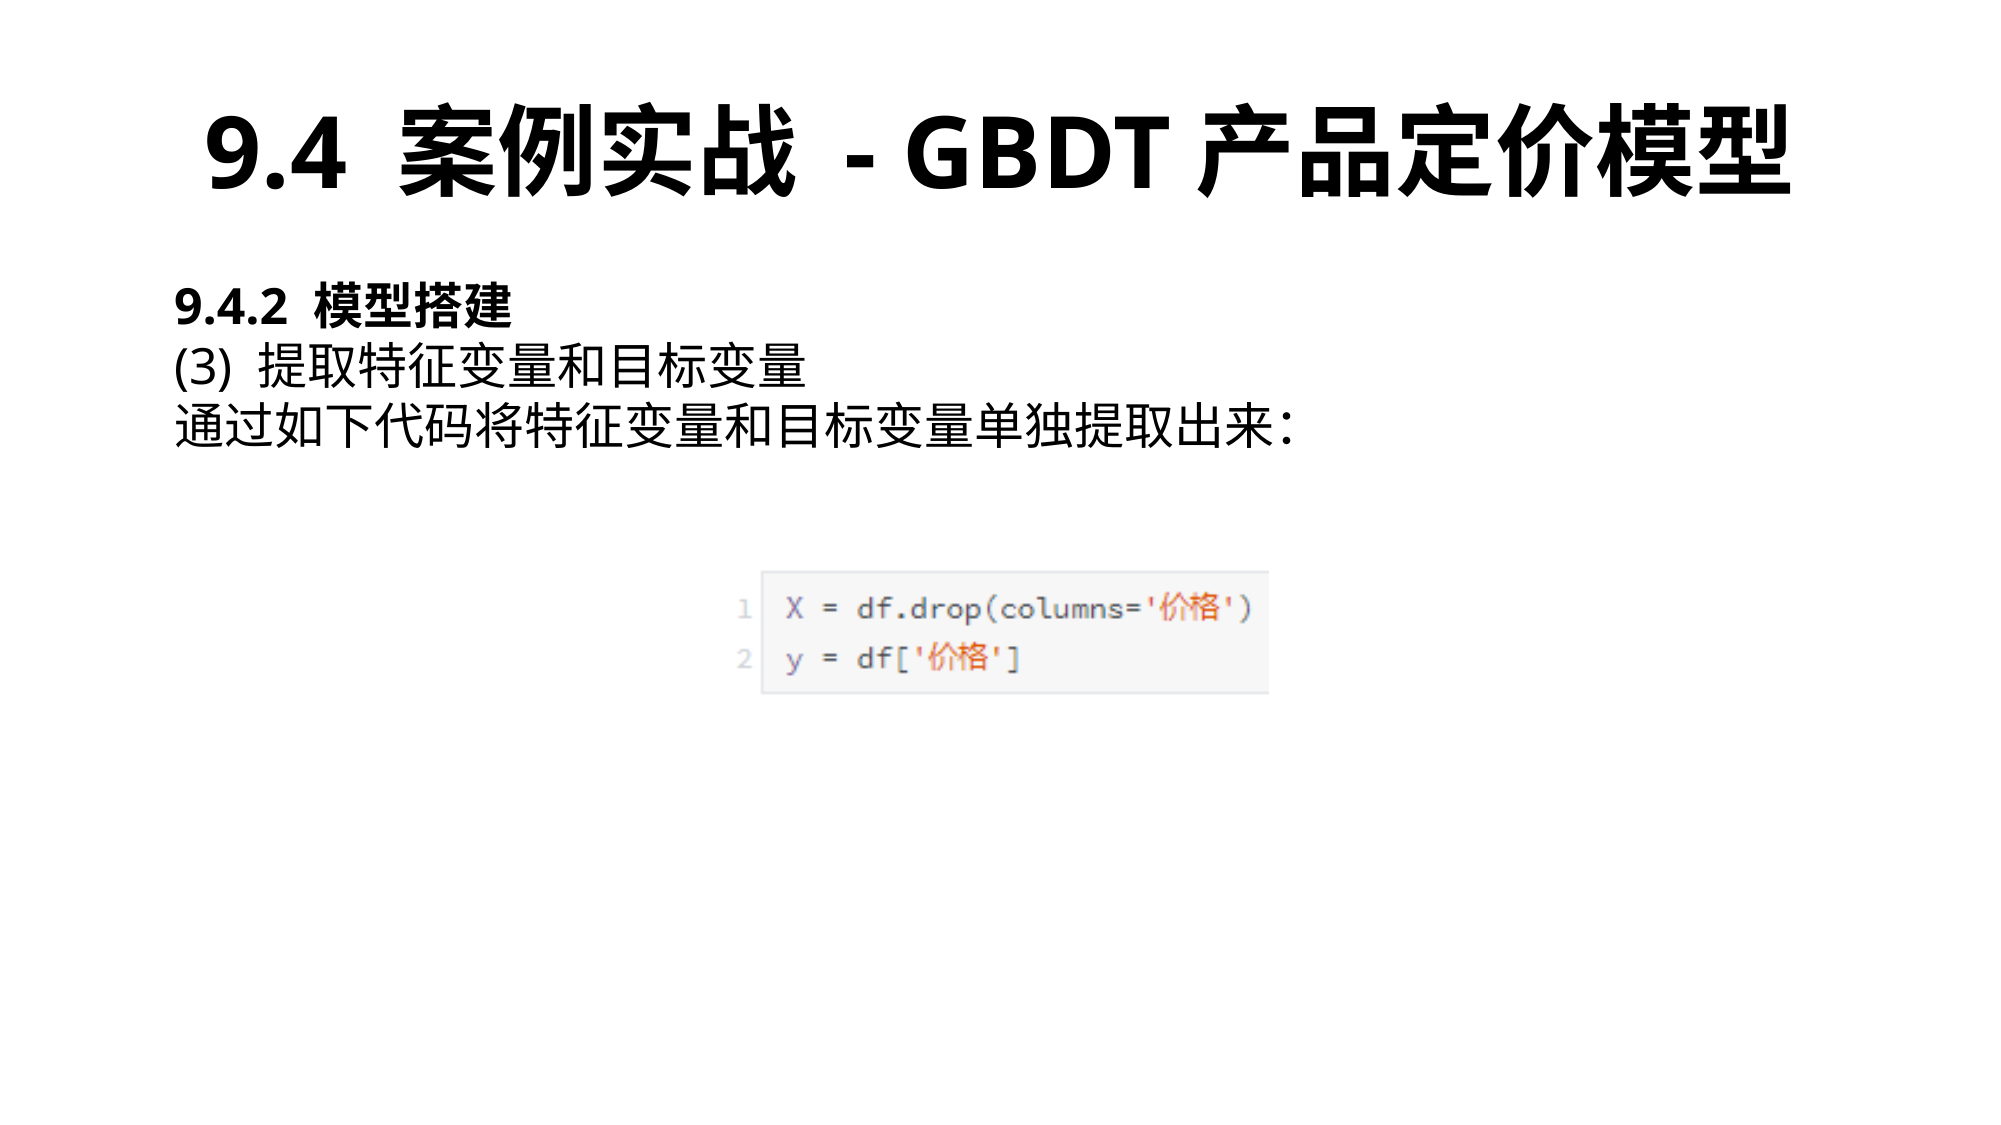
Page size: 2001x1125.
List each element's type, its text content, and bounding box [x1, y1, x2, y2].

text_box 9.4 案例实战 - GBDT产品定价模型 [189, 81, 1811, 217]
text_box 9.4.2 模型搭建 (3) 提取特征变量和目标变量 通过如下代码将特征变量和目标变量单独提取出来： [159, 267, 1841, 462]
picture [731, 562, 1269, 702]
